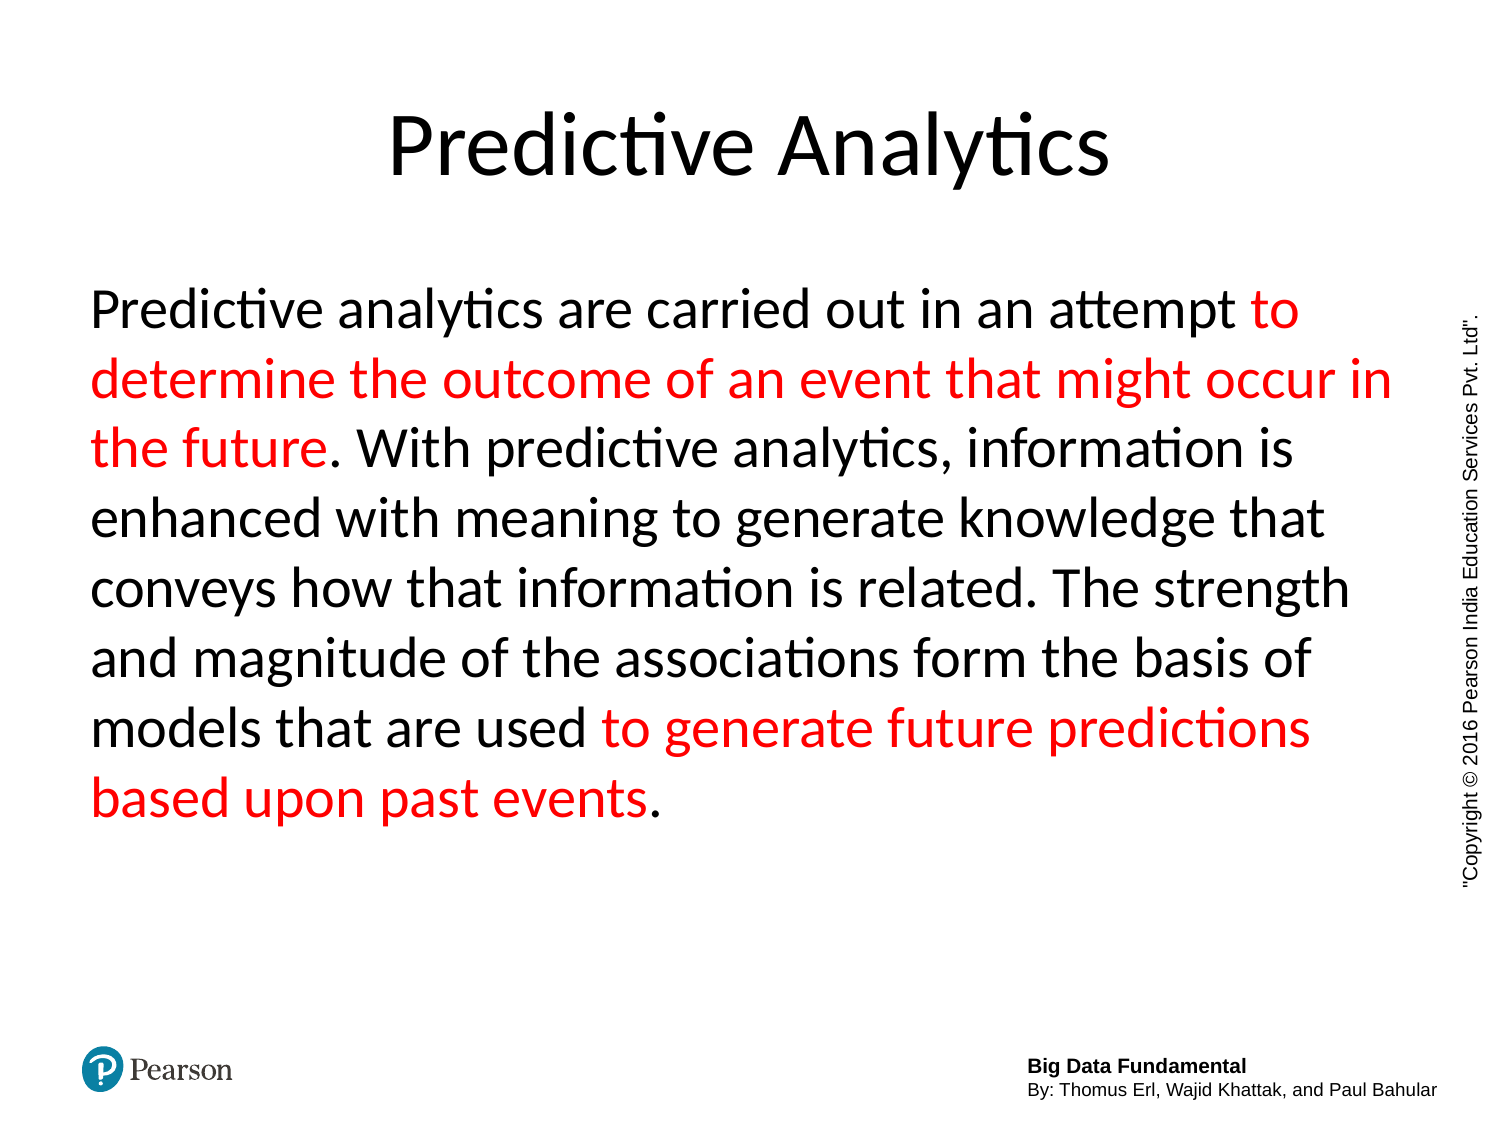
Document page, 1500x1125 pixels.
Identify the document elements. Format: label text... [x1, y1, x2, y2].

title Predictive Analytics [75, 45, 1425, 233]
list Predictive analytics are carried out in an attempt to determine the outcome of an event that might occur in the future. With predictive analytics, information is enhanced with meaning to generate knowledge that conveys how that information is related. The strength and magnitude of the associations form the basis of models that are used to generate future predictions based upon past events. [75, 262, 1425, 1005]
